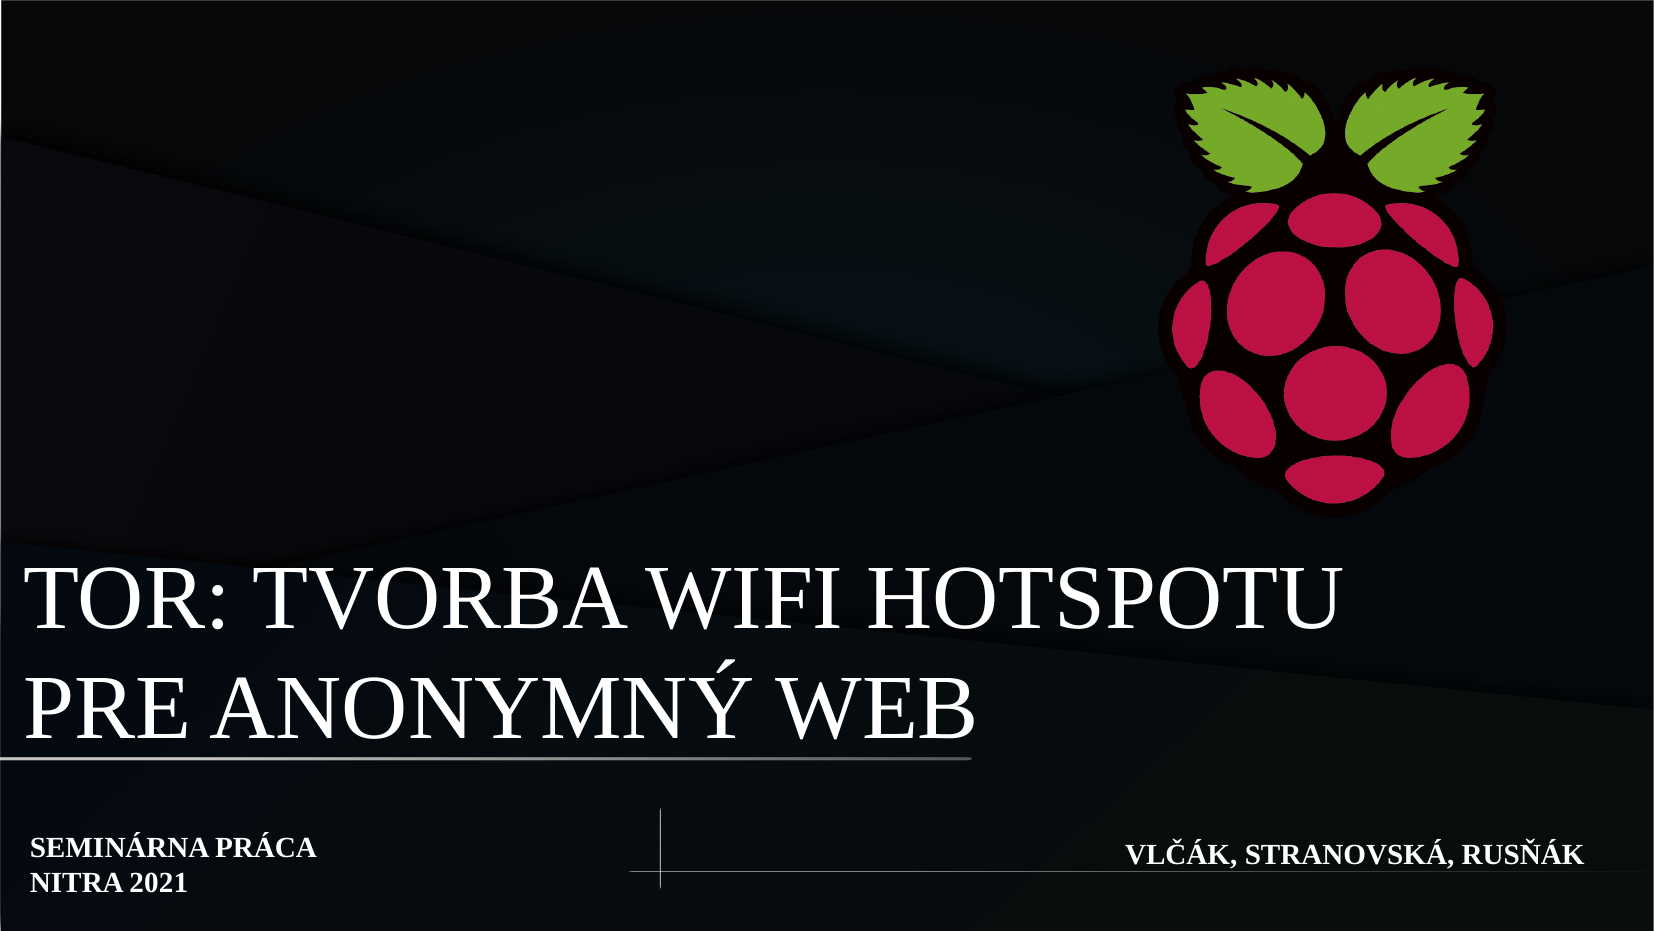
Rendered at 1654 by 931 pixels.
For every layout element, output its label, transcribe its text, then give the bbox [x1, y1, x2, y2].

text_box TOR: TVORBA WIFI HOTSPOTU PRE ANONYMNÝ WEB [23, 537, 1500, 758]
text_box Vlčák, Stranovská, Rusňák [1124, 835, 1635, 871]
text_box Seminárna práca Nitra 2021 [14, 820, 360, 906]
picture [0, 0, 1654, 931]
